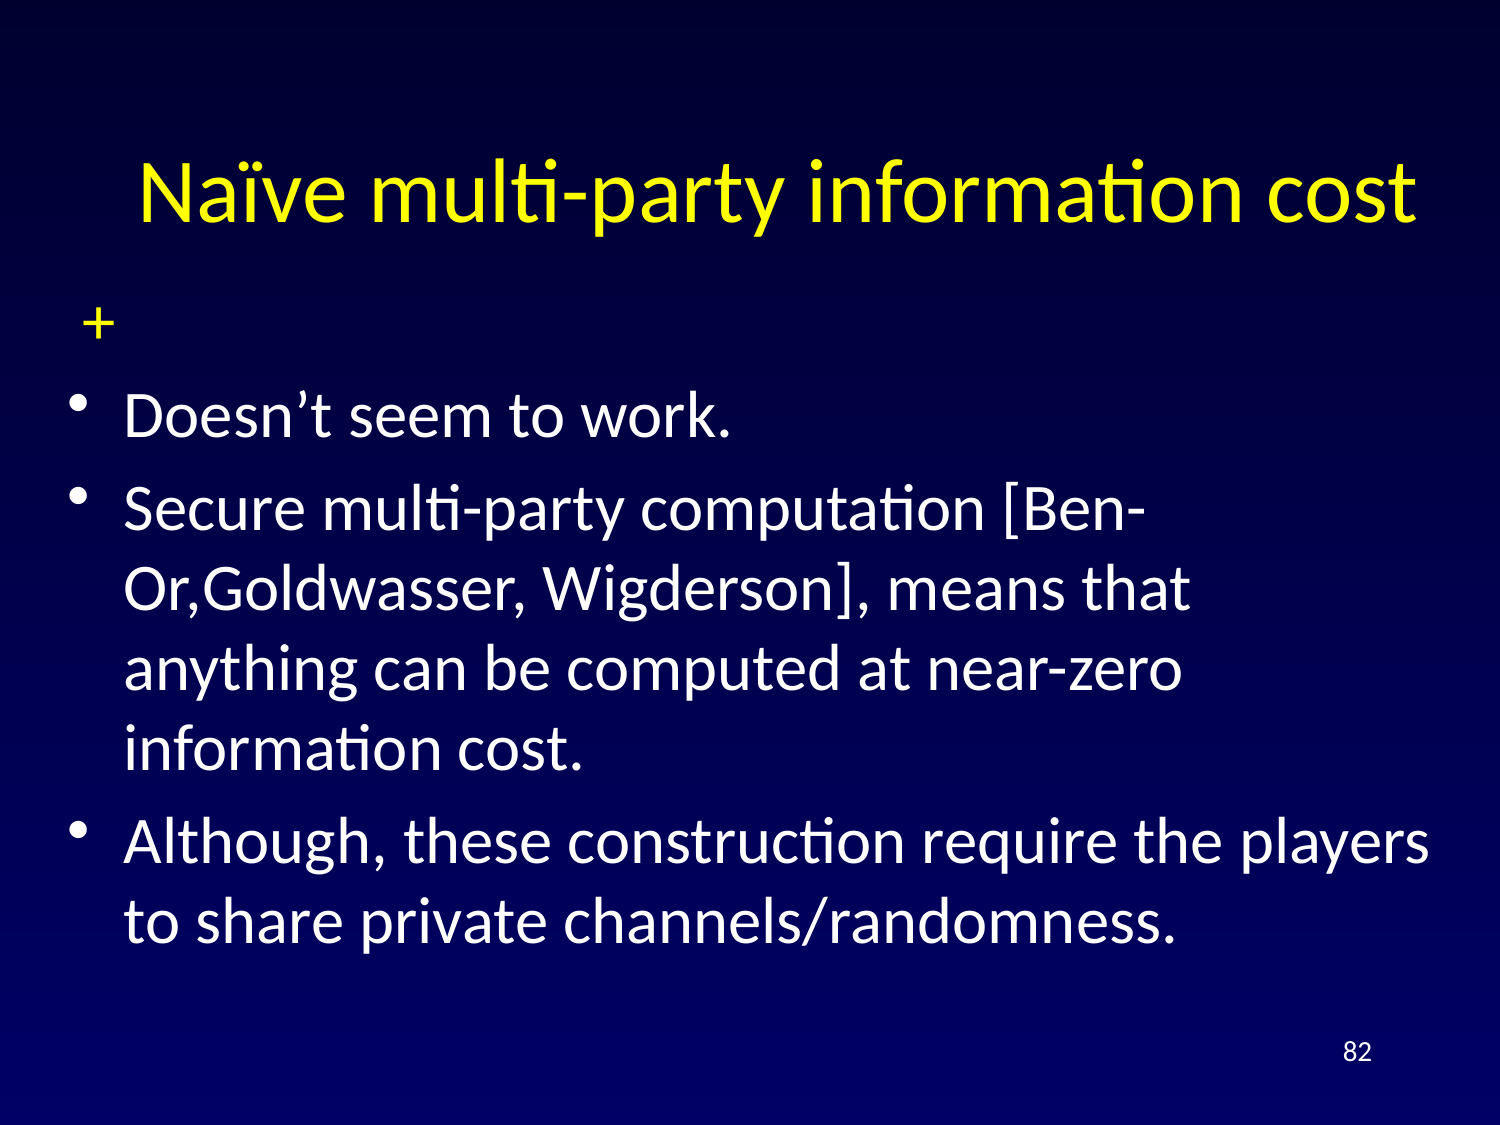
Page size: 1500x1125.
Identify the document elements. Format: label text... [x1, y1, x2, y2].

title Naïve multi-party information cost [112, 99, 1446, 273]
slide_number 82 [1074, 1024, 1388, 1101]
